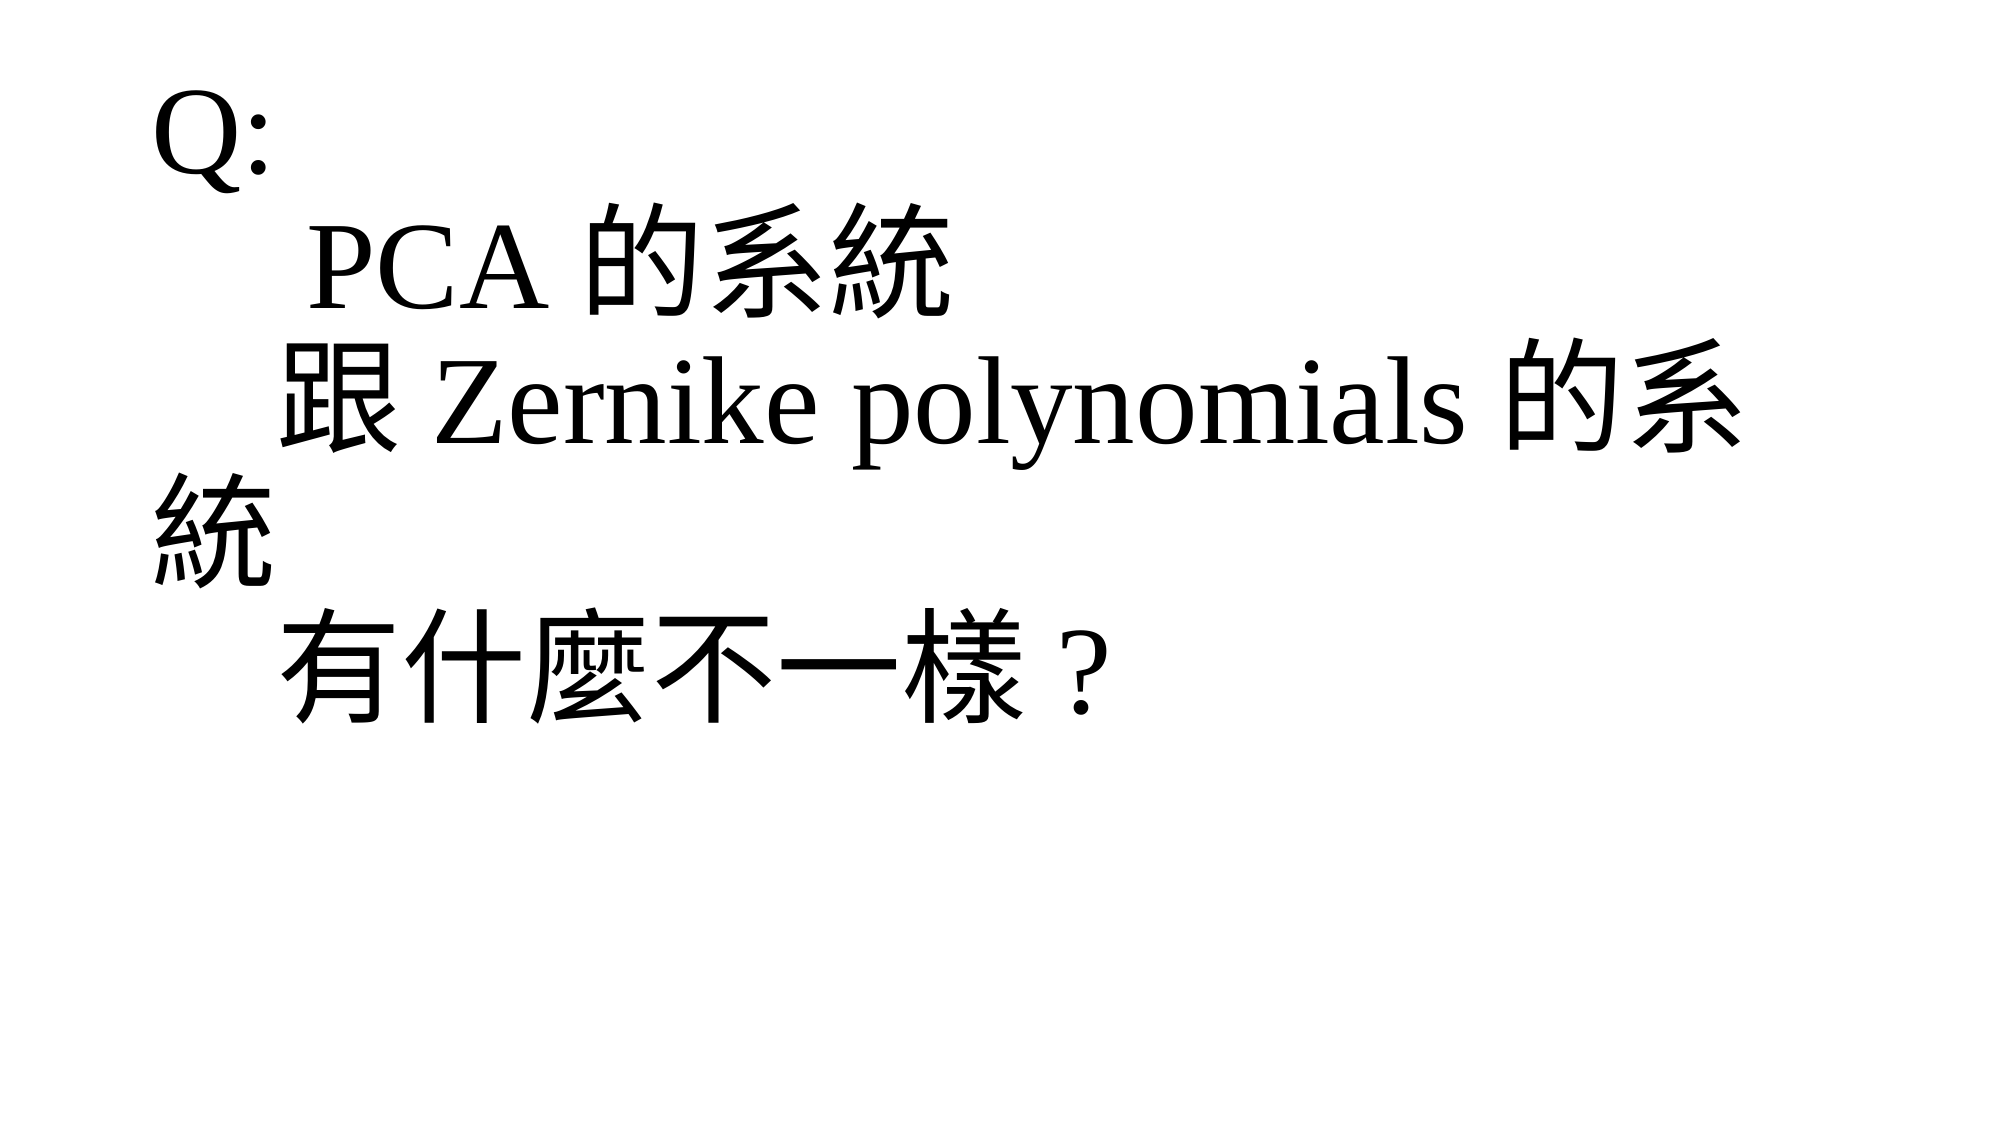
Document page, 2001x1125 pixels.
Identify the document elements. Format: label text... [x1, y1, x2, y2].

title Q: PCA的系統 跟Zernike polynomials的系統 有什麼不一樣? [136, 124, 1862, 749]
